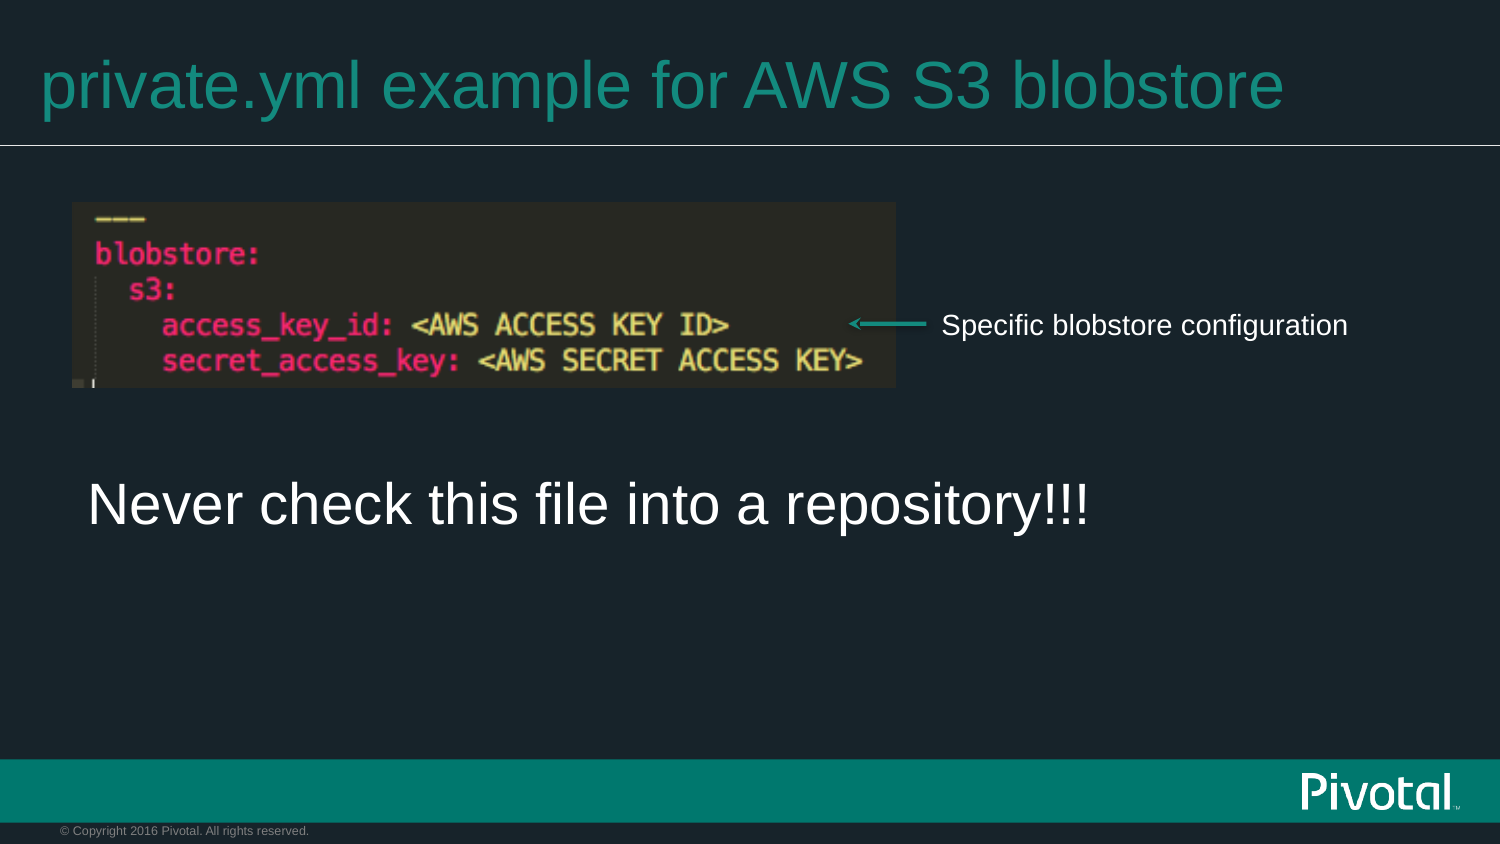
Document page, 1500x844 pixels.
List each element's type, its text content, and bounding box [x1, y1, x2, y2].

list Never check this file into a repository!!! [72, 451, 1391, 577]
picture [72, 201, 896, 388]
text_box Specific blobstore configuration [926, 298, 1366, 349]
title private.yml example for AWS S3 blobstore [25, 52, 1461, 113]
picture [1302, 773, 1460, 810]
